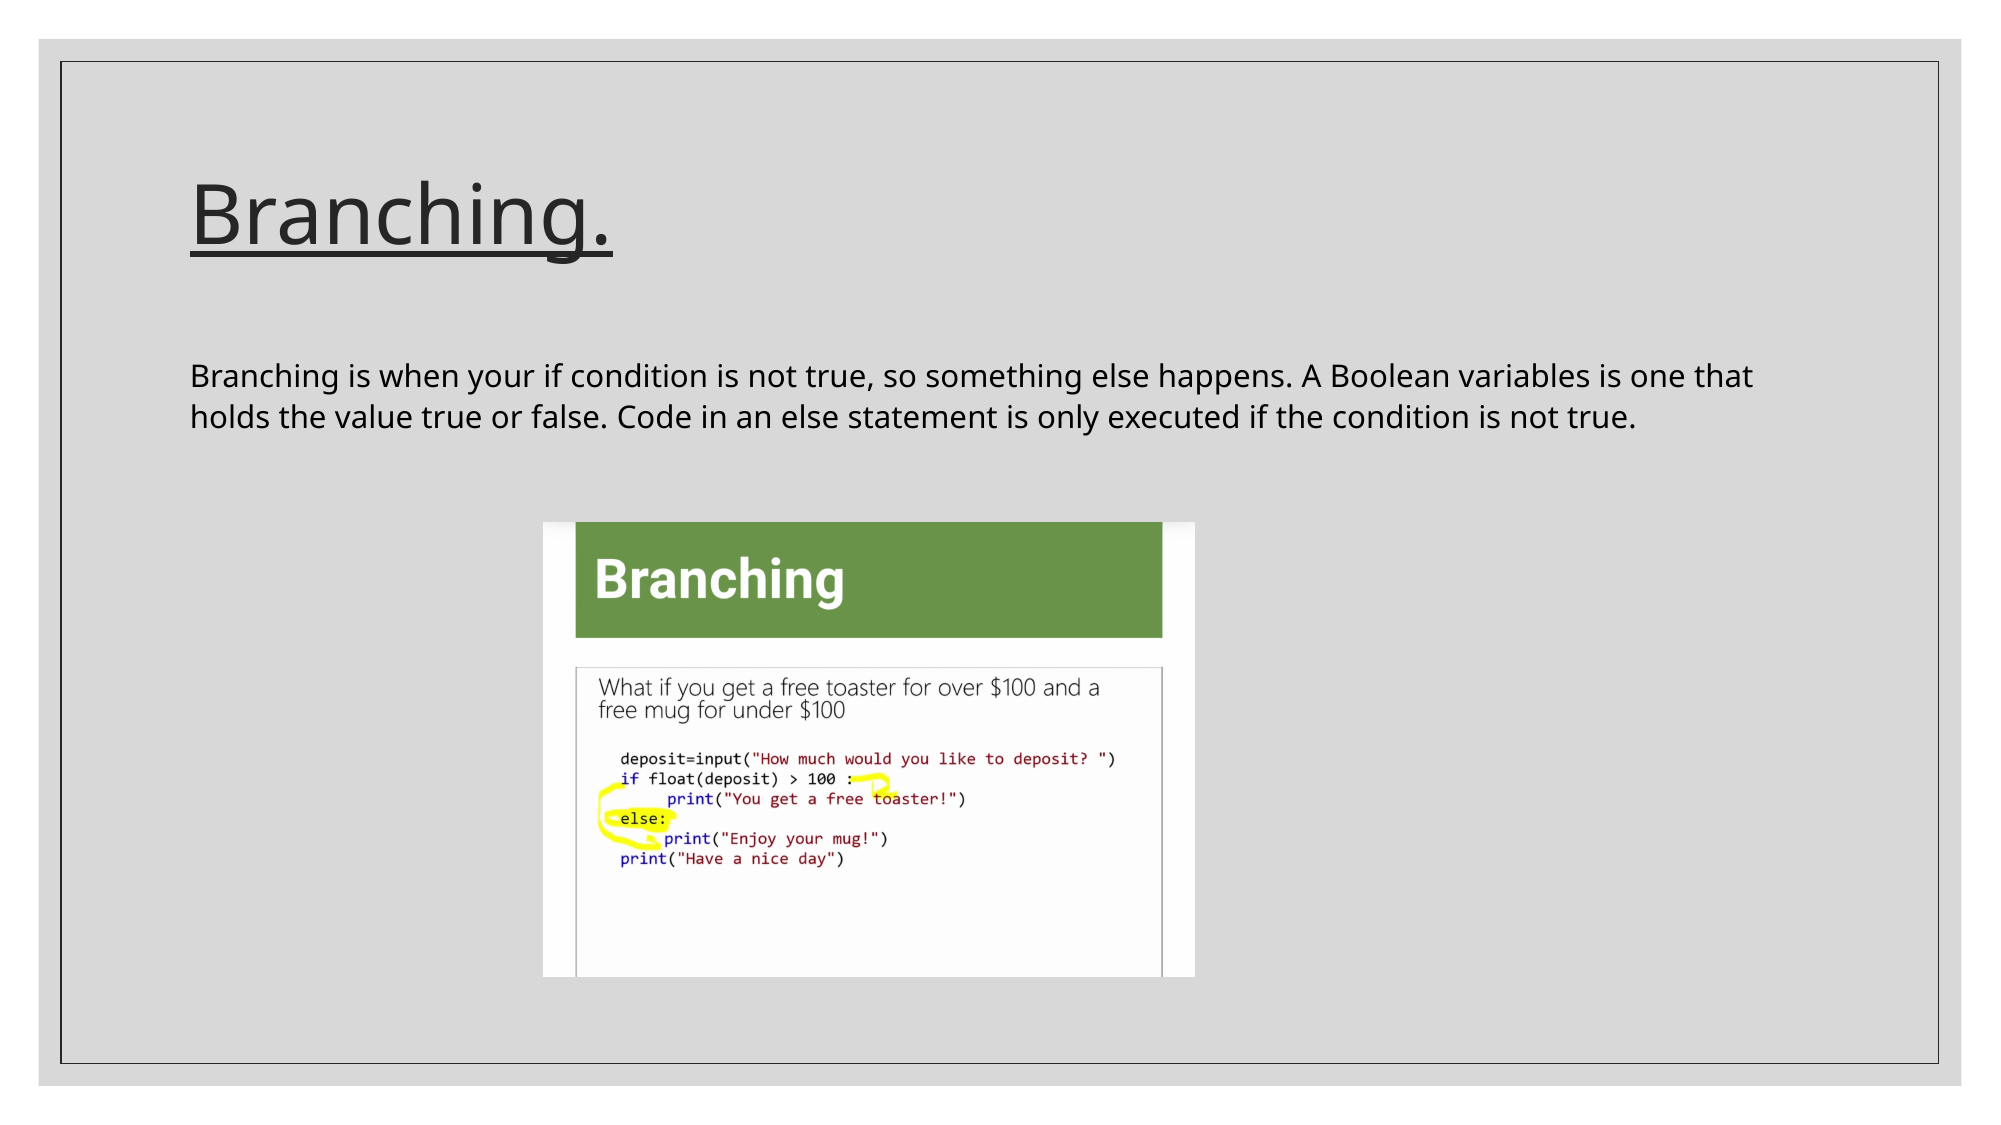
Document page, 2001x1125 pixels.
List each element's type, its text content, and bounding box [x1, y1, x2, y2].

title Branching. [174, 105, 1825, 331]
picture [543, 522, 1195, 977]
list Branching is when your if condition is not true, so something else happens. A Boolean variables is one that holds the value true or false. Code in an else statement is only executed if the condition is not true. [174, 345, 1825, 977]
